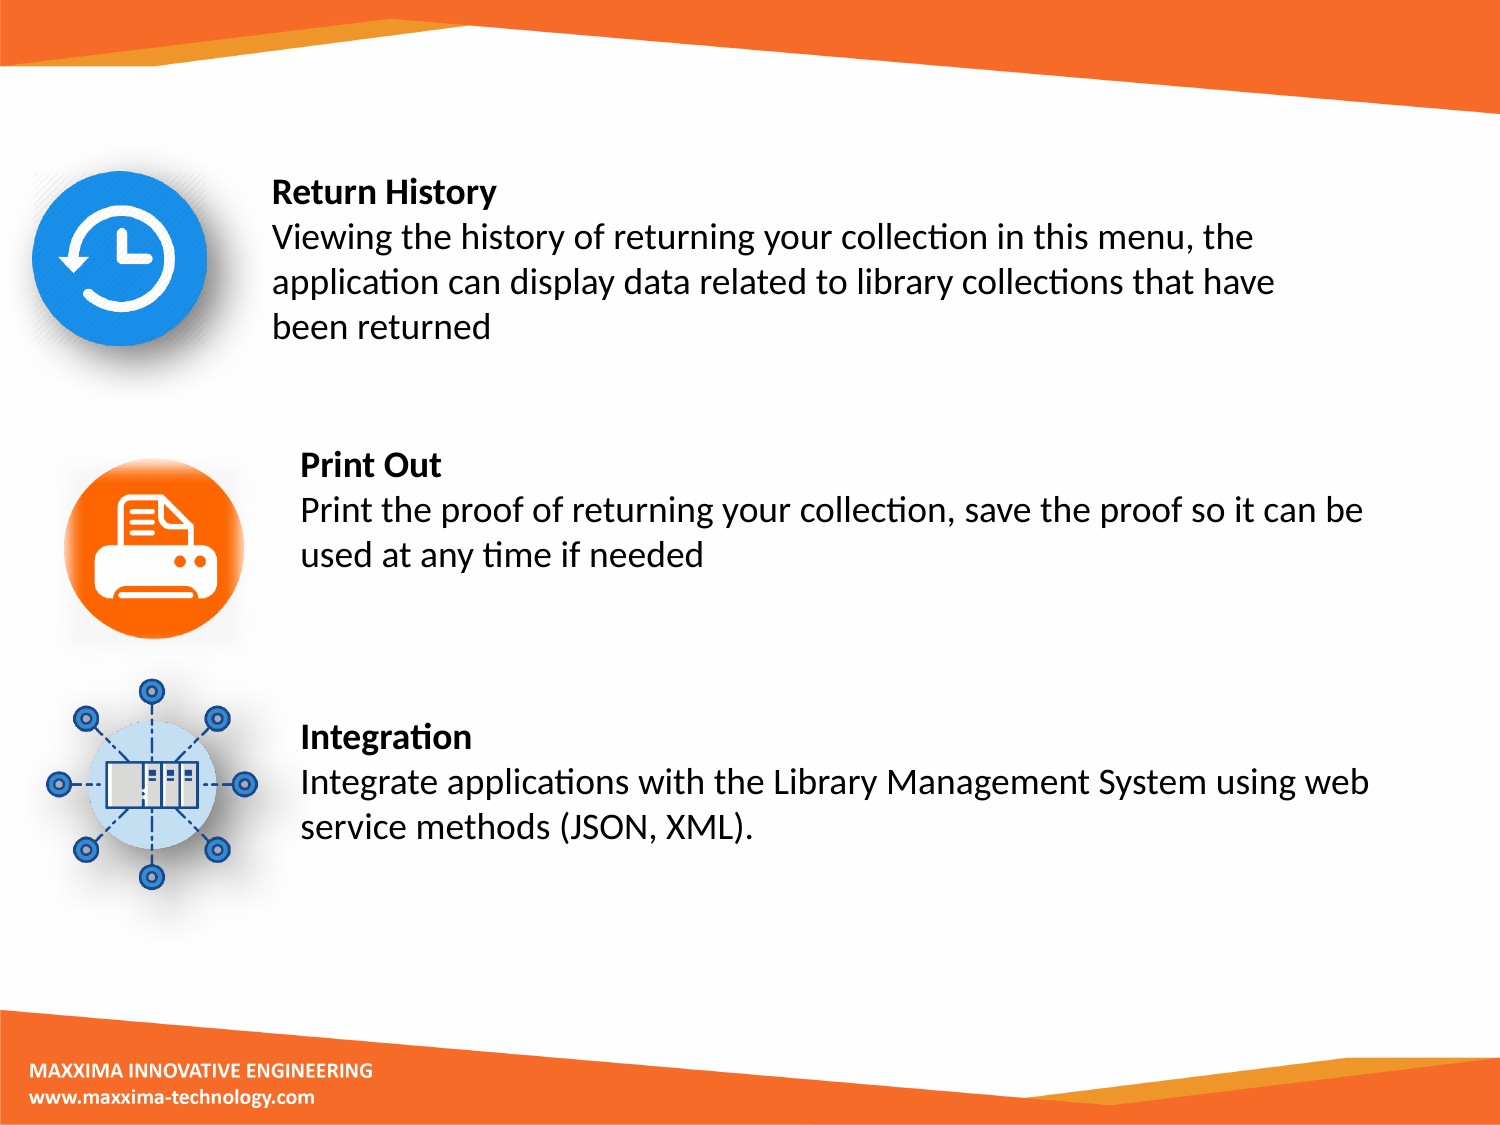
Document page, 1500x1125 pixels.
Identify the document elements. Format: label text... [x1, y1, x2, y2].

text_box Integration Integrate applications with the Library Management System using web service methods (JSON, XML). [318, 704, 1405, 855]
text_box Print Out Print the proof of returning your collection, save the proof so it can be used at any time if needed [285, 432, 1405, 583]
text_box Return History Viewing the history of returning your collection in this menu, the application can display data related to library collections that have been returned [257, 159, 1367, 355]
picture [0, 0, 1500, 1125]
